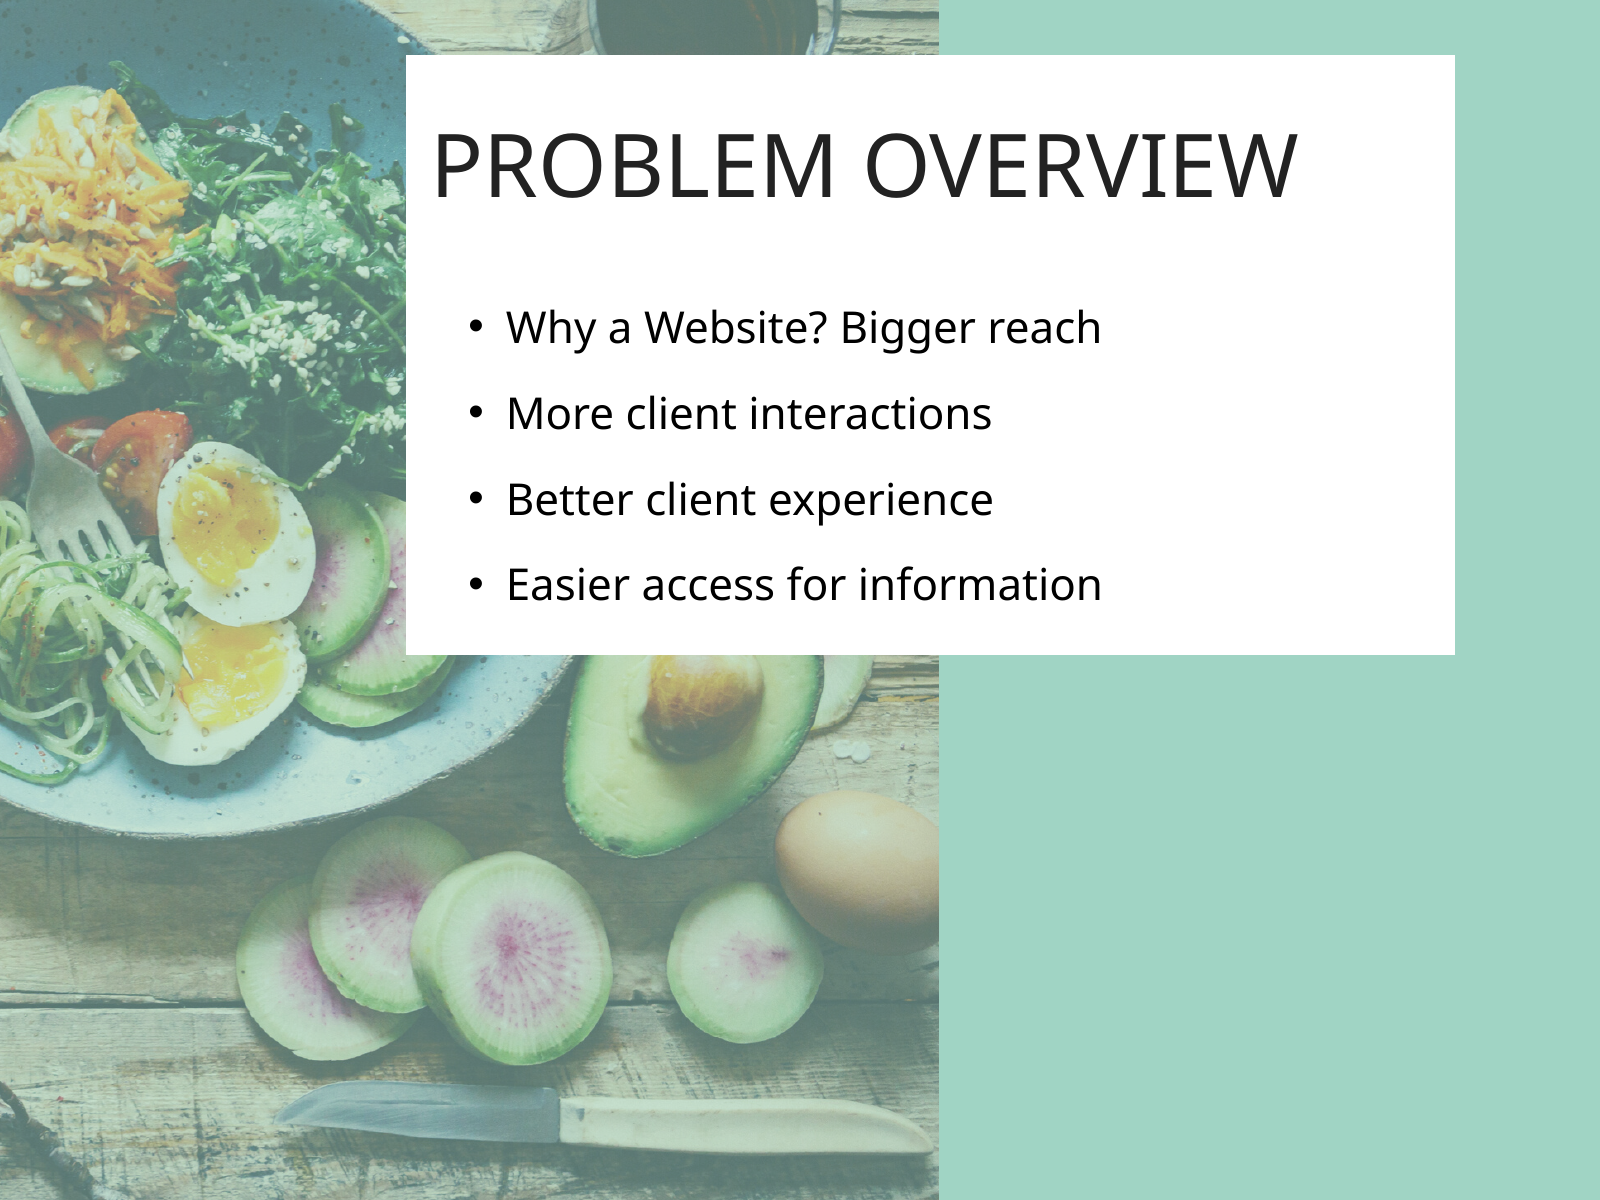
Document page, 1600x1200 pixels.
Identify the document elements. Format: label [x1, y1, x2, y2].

text_box [0, 0, 939, 1200]
text_box [430, 116, 1456, 595]
text_box [405, 55, 1456, 656]
